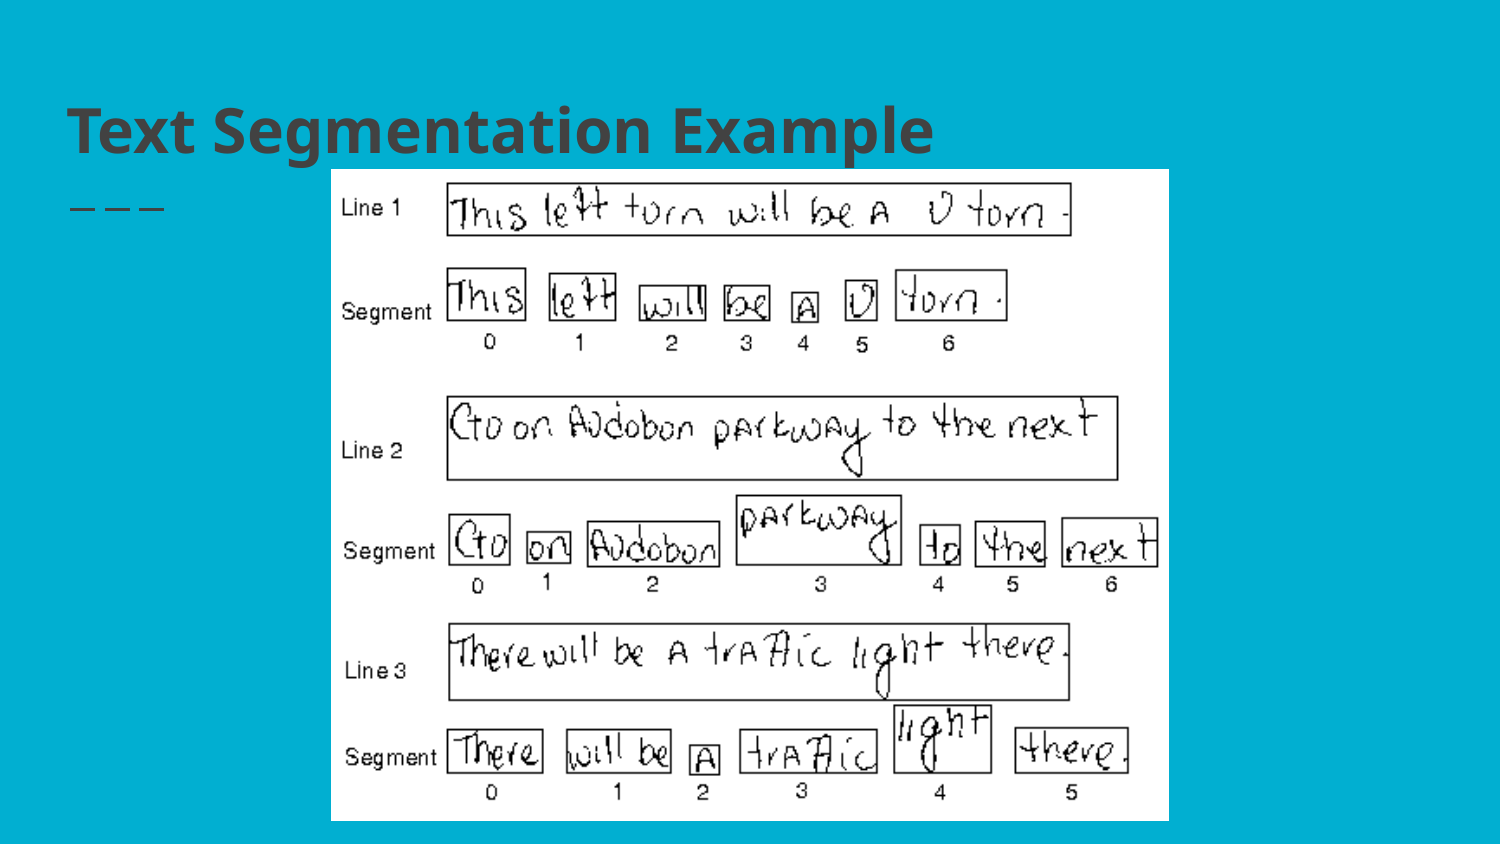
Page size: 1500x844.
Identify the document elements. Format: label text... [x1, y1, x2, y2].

picture [331, 169, 1169, 821]
title Text Segmentation Example [51, 61, 1449, 182]
